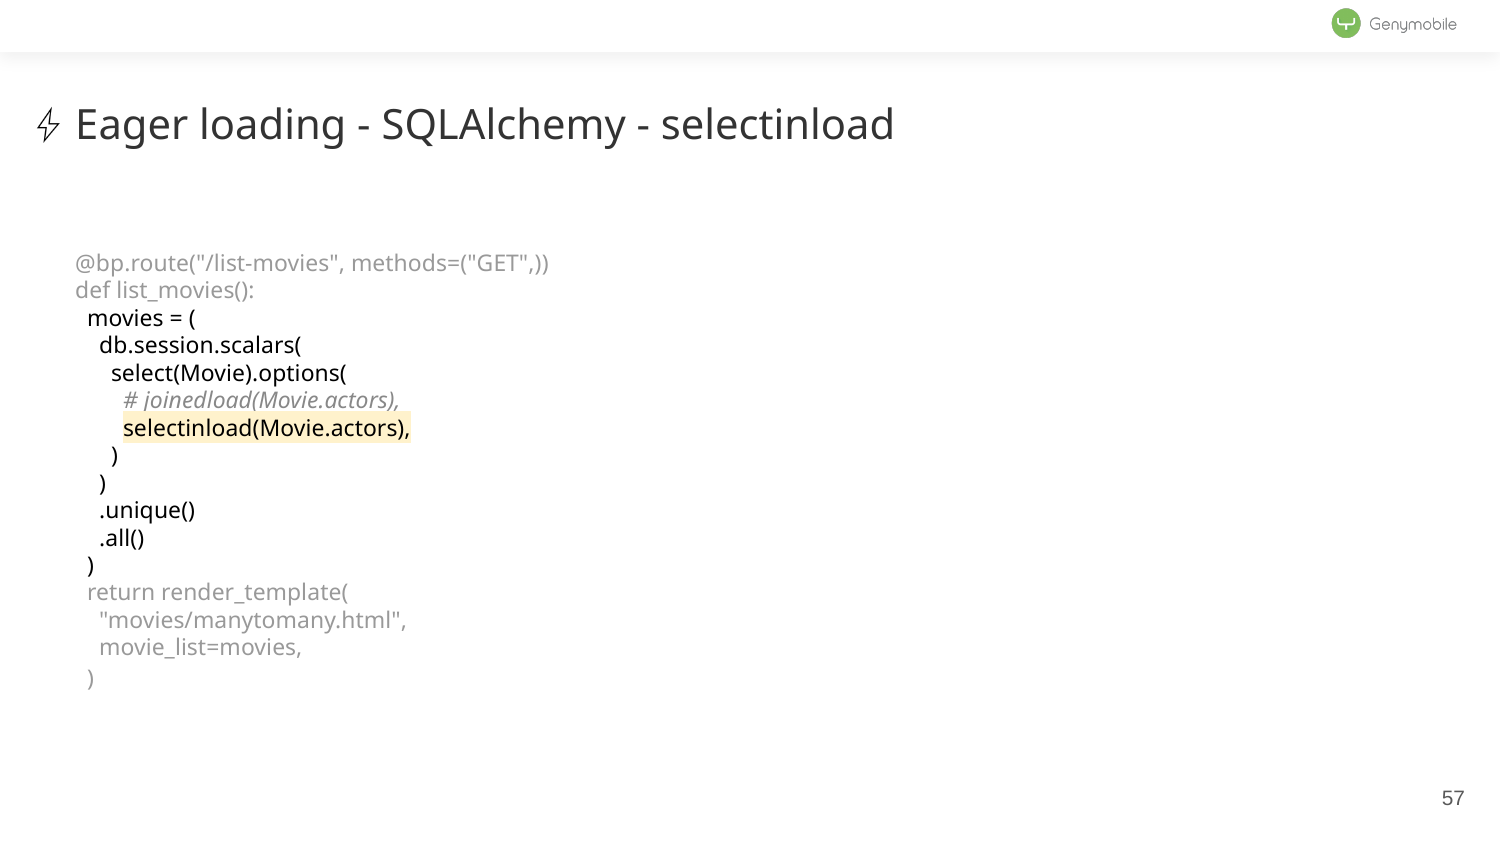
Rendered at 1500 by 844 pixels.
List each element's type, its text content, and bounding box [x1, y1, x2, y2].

picture [23, 99, 74, 151]
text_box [0, 0, 1500, 53]
slide_number ‹#› [1389, 764, 1480, 830]
text_box Eager loading - SQLAlchemy - selectinload [60, 90, 919, 160]
text_box @bp.route("/list-movies", methods=("GET",)) def list_movies(): movies = ( db.session.scalars( select(Movie).options( # joinedload(Movie.actors), selectinload(Movie.actors), ) ) .unique() .all() ) return render_template( "movies/manytomany.html", movie_list=movies, ) [60, 233, 786, 706]
